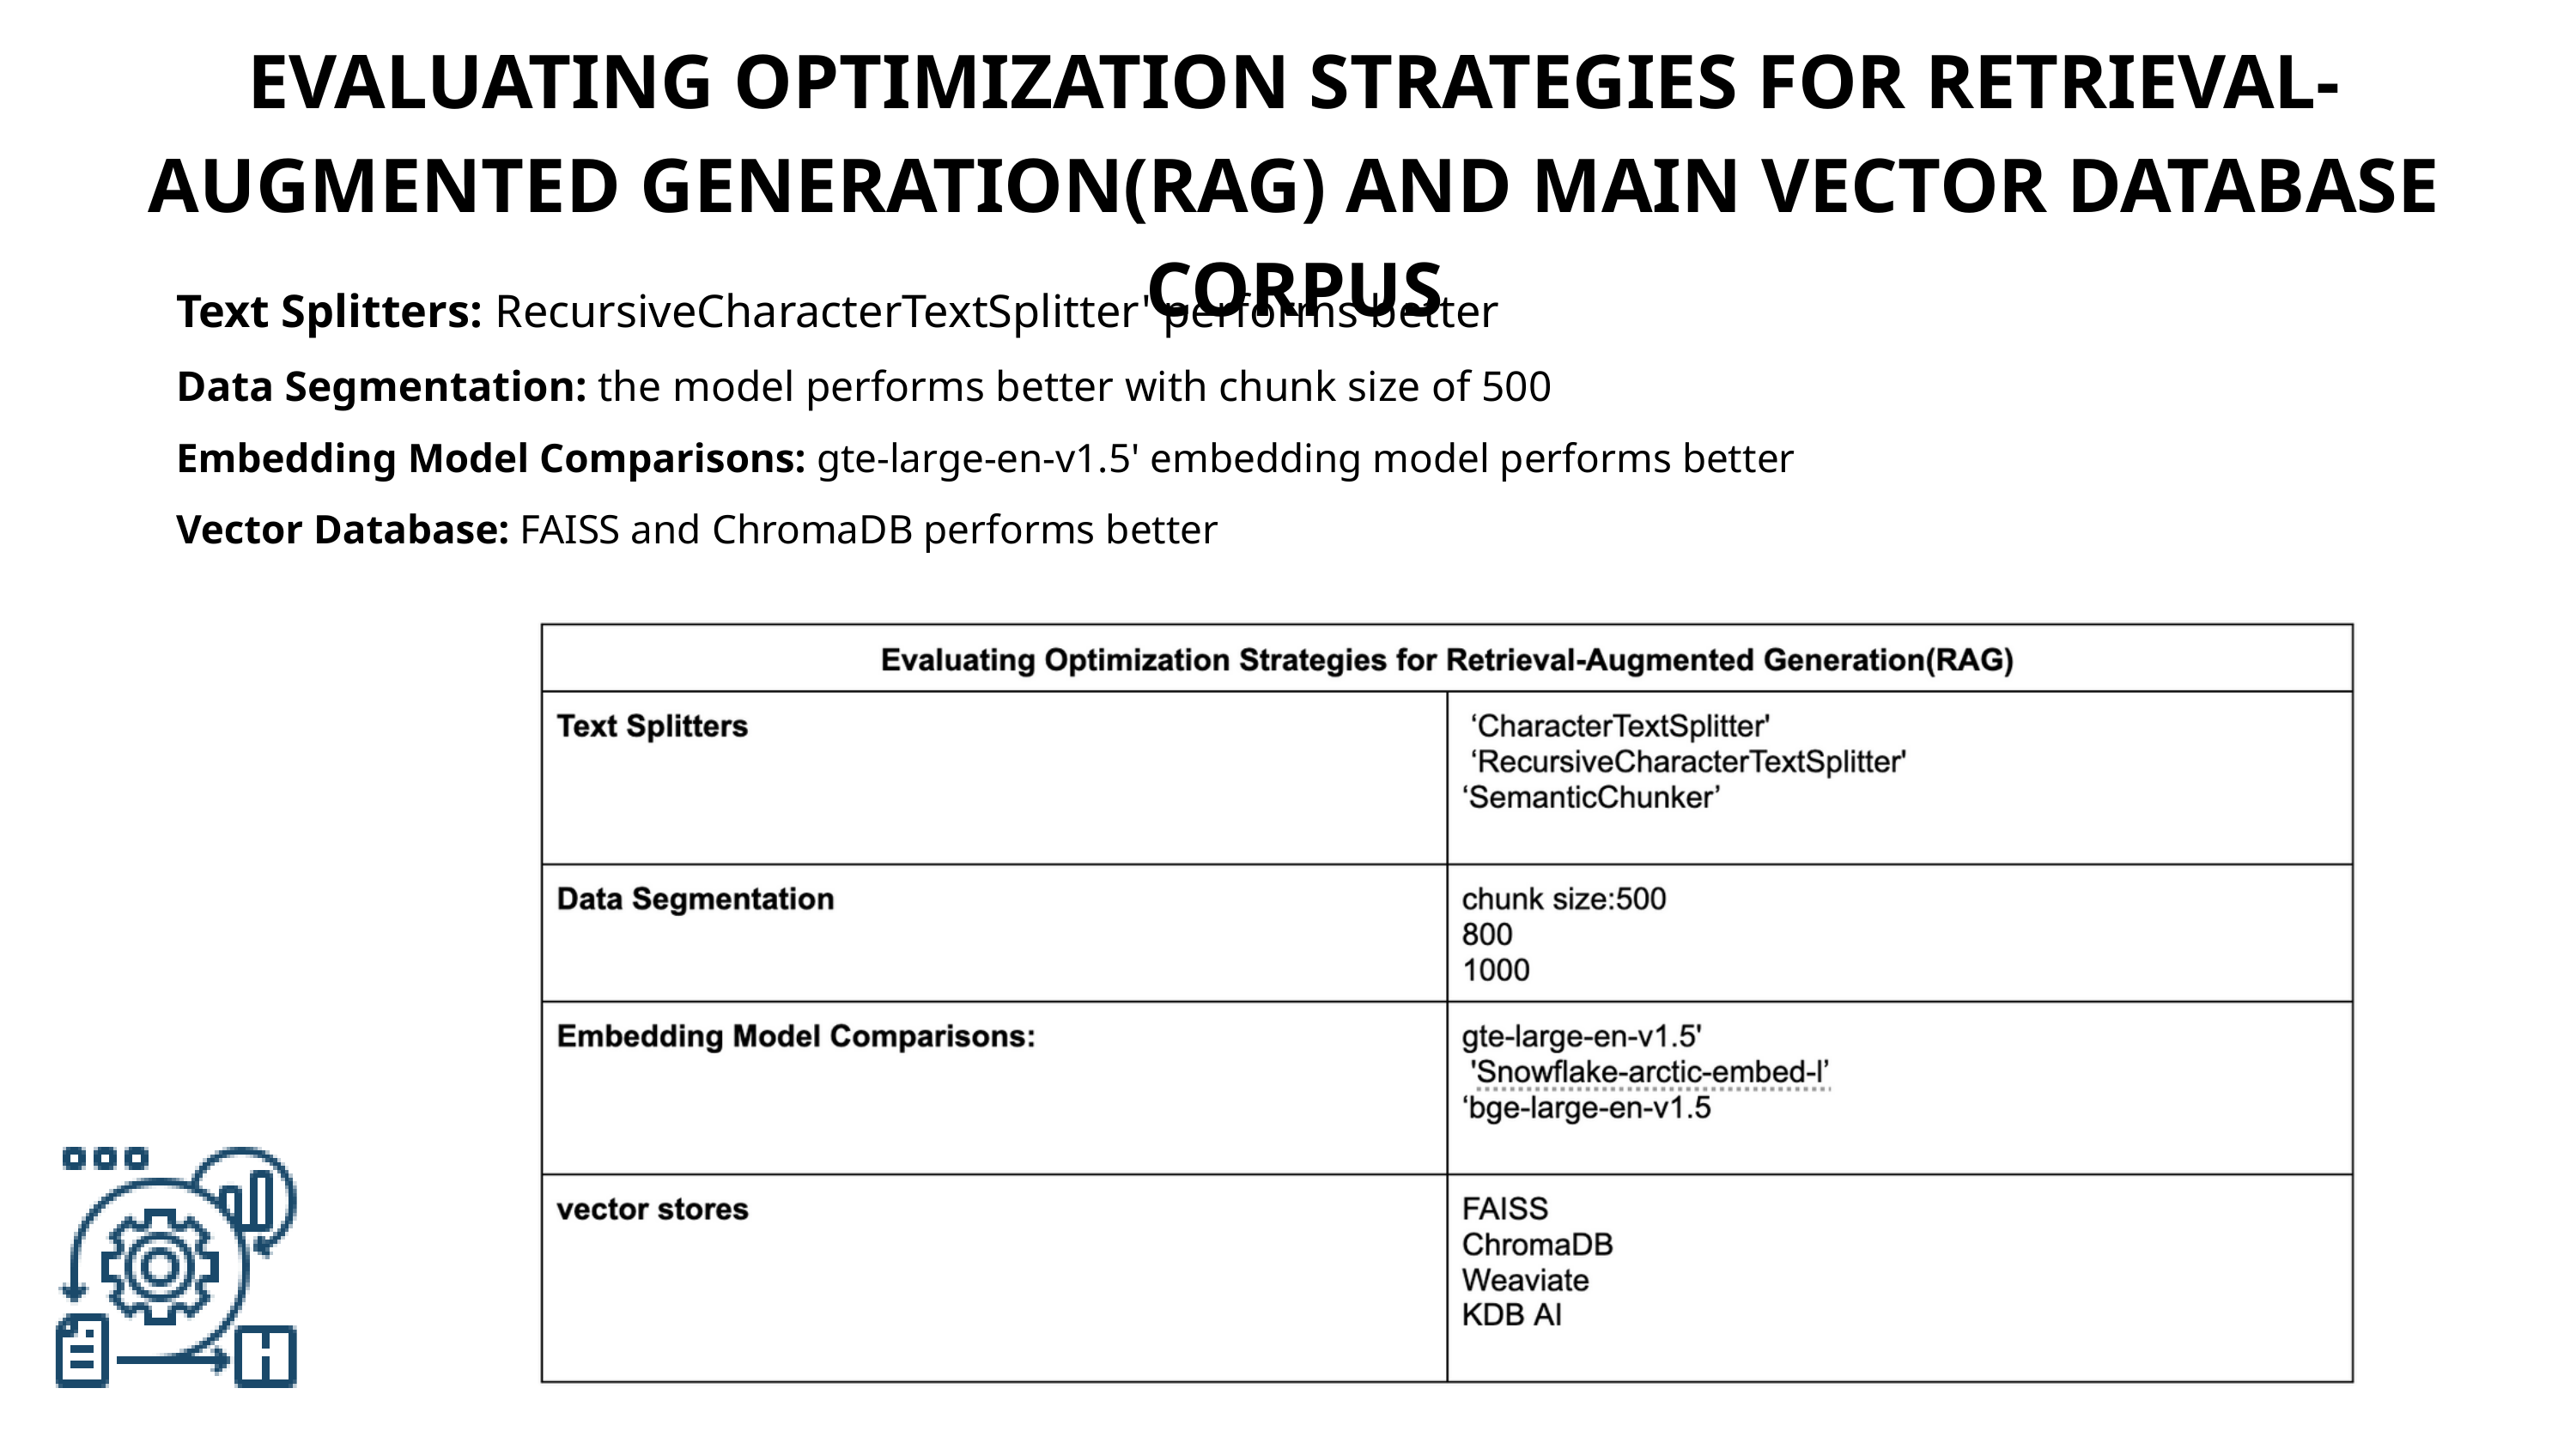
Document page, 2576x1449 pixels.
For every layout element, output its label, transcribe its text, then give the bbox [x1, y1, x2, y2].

text_box Vector Database: FAISS and ChromaDB performs better [176, 496, 2576, 552]
text_box [502, 608, 2380, 1410]
text_box Data Segmentation: the model performs better with chunk size of 500 [176, 352, 1943, 410]
text_box Text Splitters: RecursiveCharacterTextSplitter' performs better [176, 274, 2576, 337]
text_box Embedding Model Comparisons: gte-large-en-v1.5' embedding model performs better [176, 425, 2576, 482]
text_box EVALUATING OPTIMIZATION STRATEGIES FOR RETRIEVAL-AUGMENTED GENERATION(RAG) AND MAIN VECTOR DATABASE CORPUS [76, 19, 2513, 331]
text_box [55, 1147, 297, 1388]
